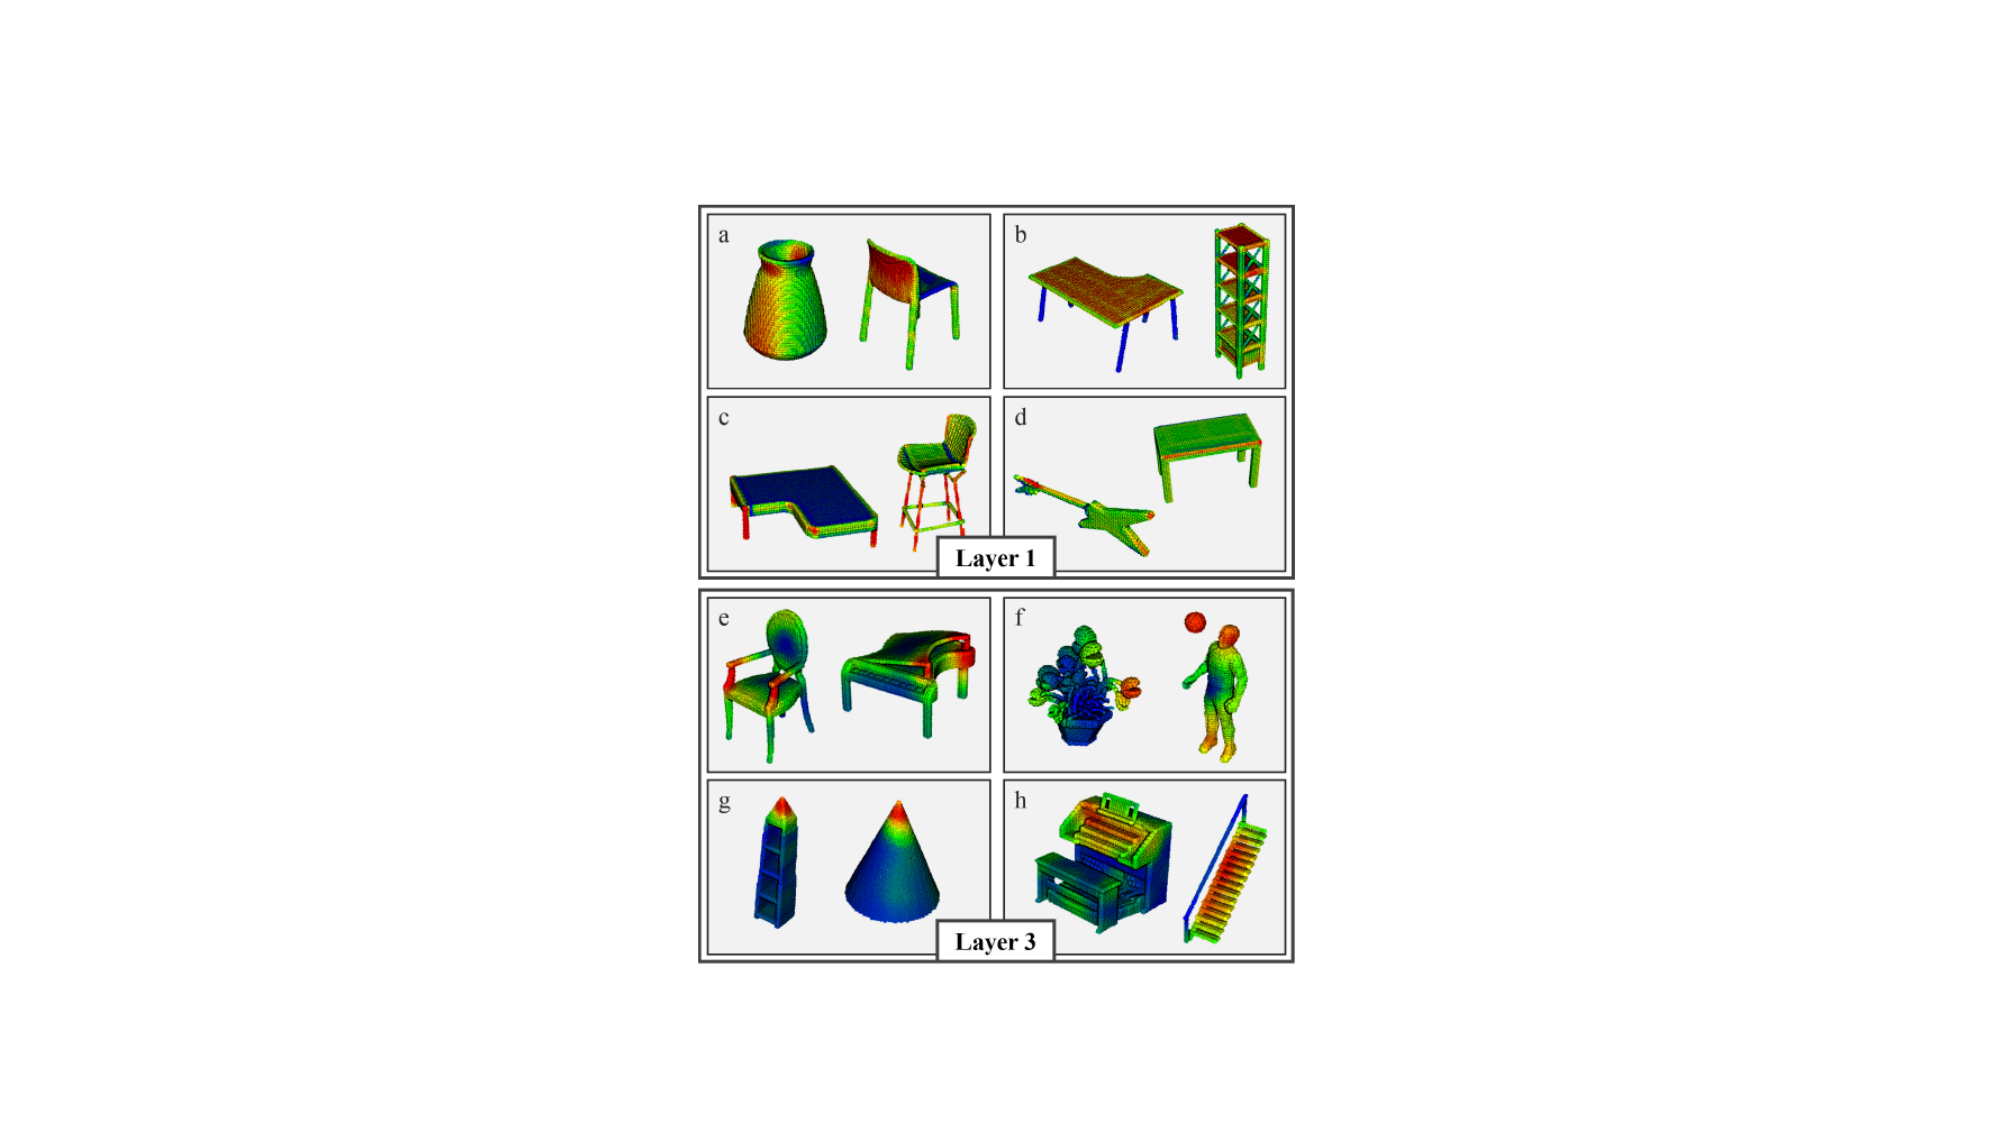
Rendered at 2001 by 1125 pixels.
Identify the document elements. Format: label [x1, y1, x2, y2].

picture [687, 188, 1313, 976]
